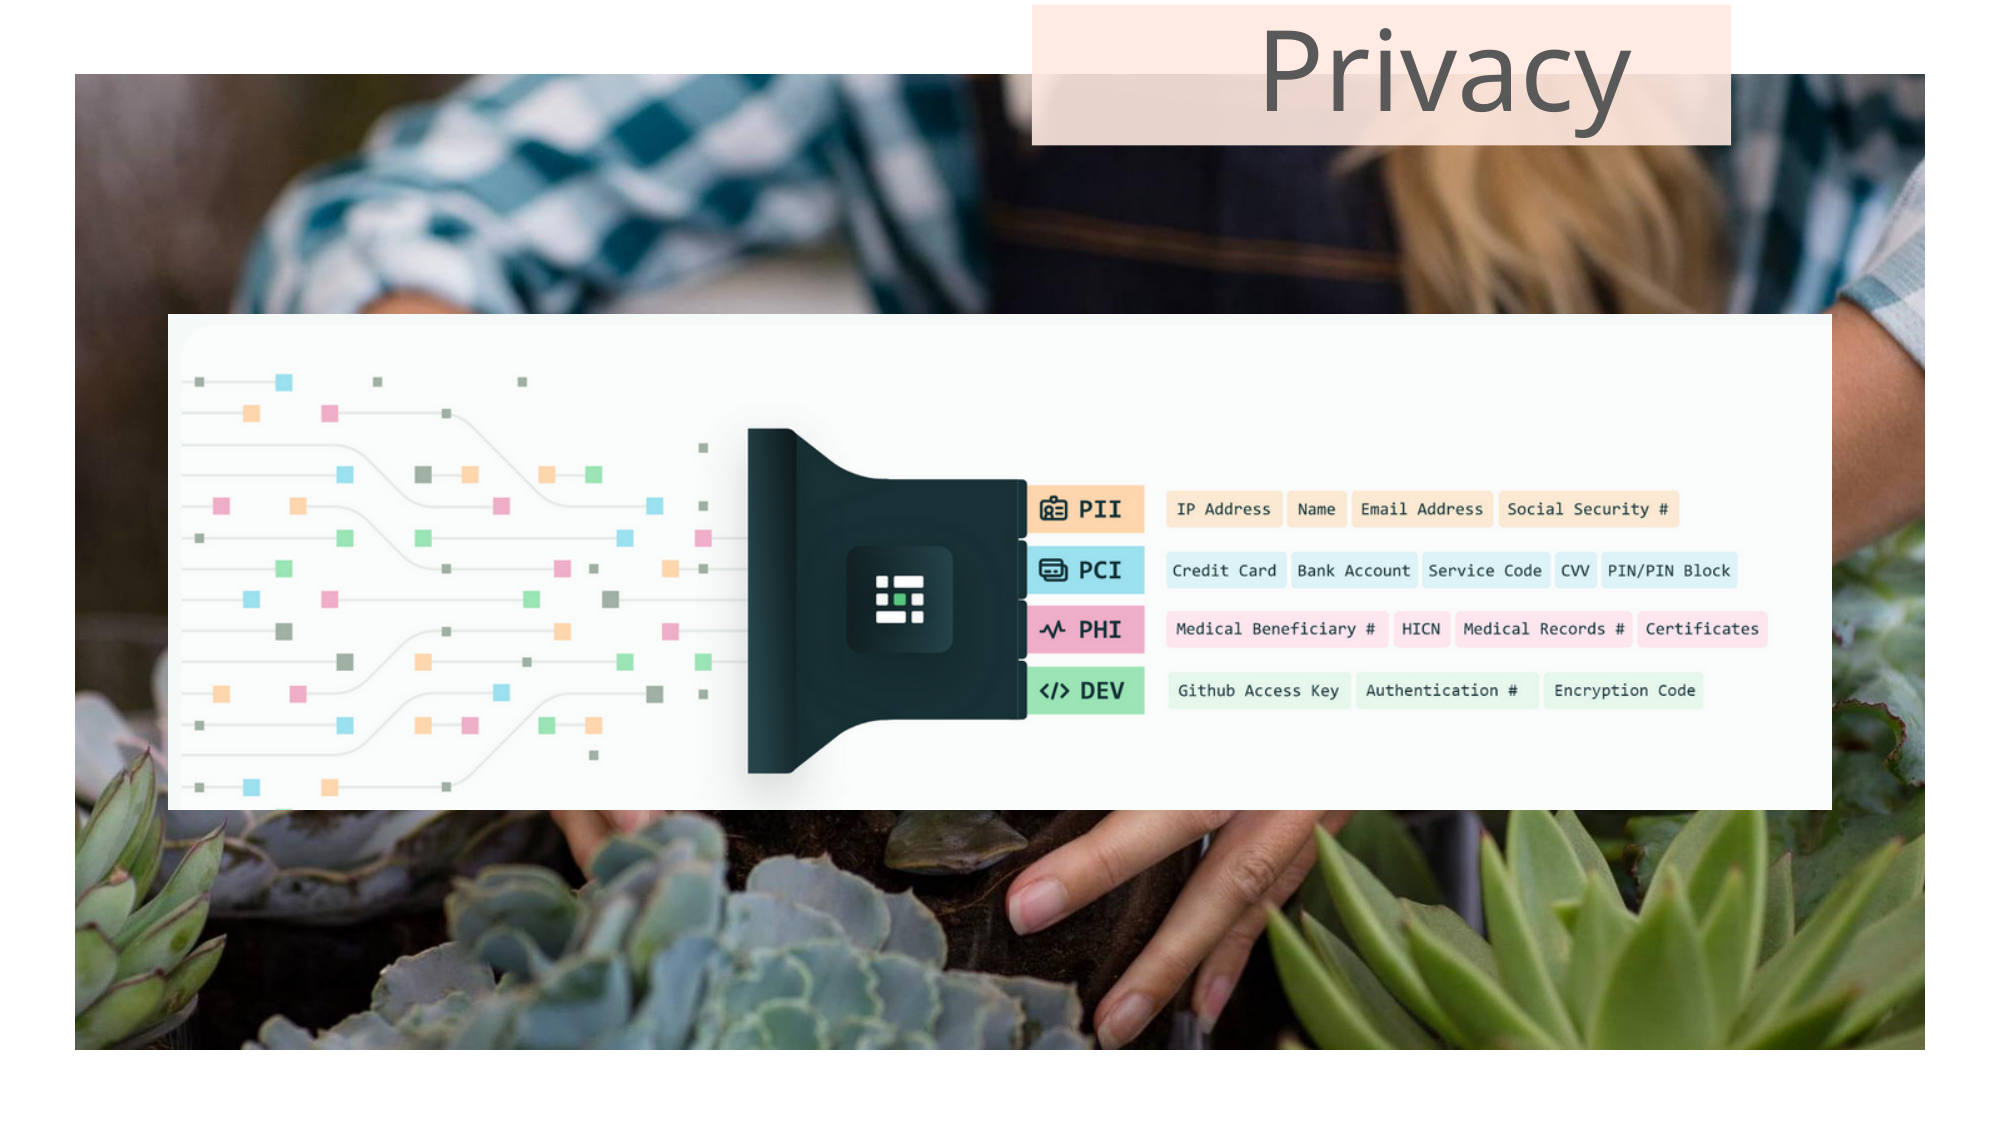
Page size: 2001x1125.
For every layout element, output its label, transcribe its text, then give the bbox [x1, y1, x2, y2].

title Privacy [1031, 4, 1732, 74]
picture [75, 74, 1925, 1050]
